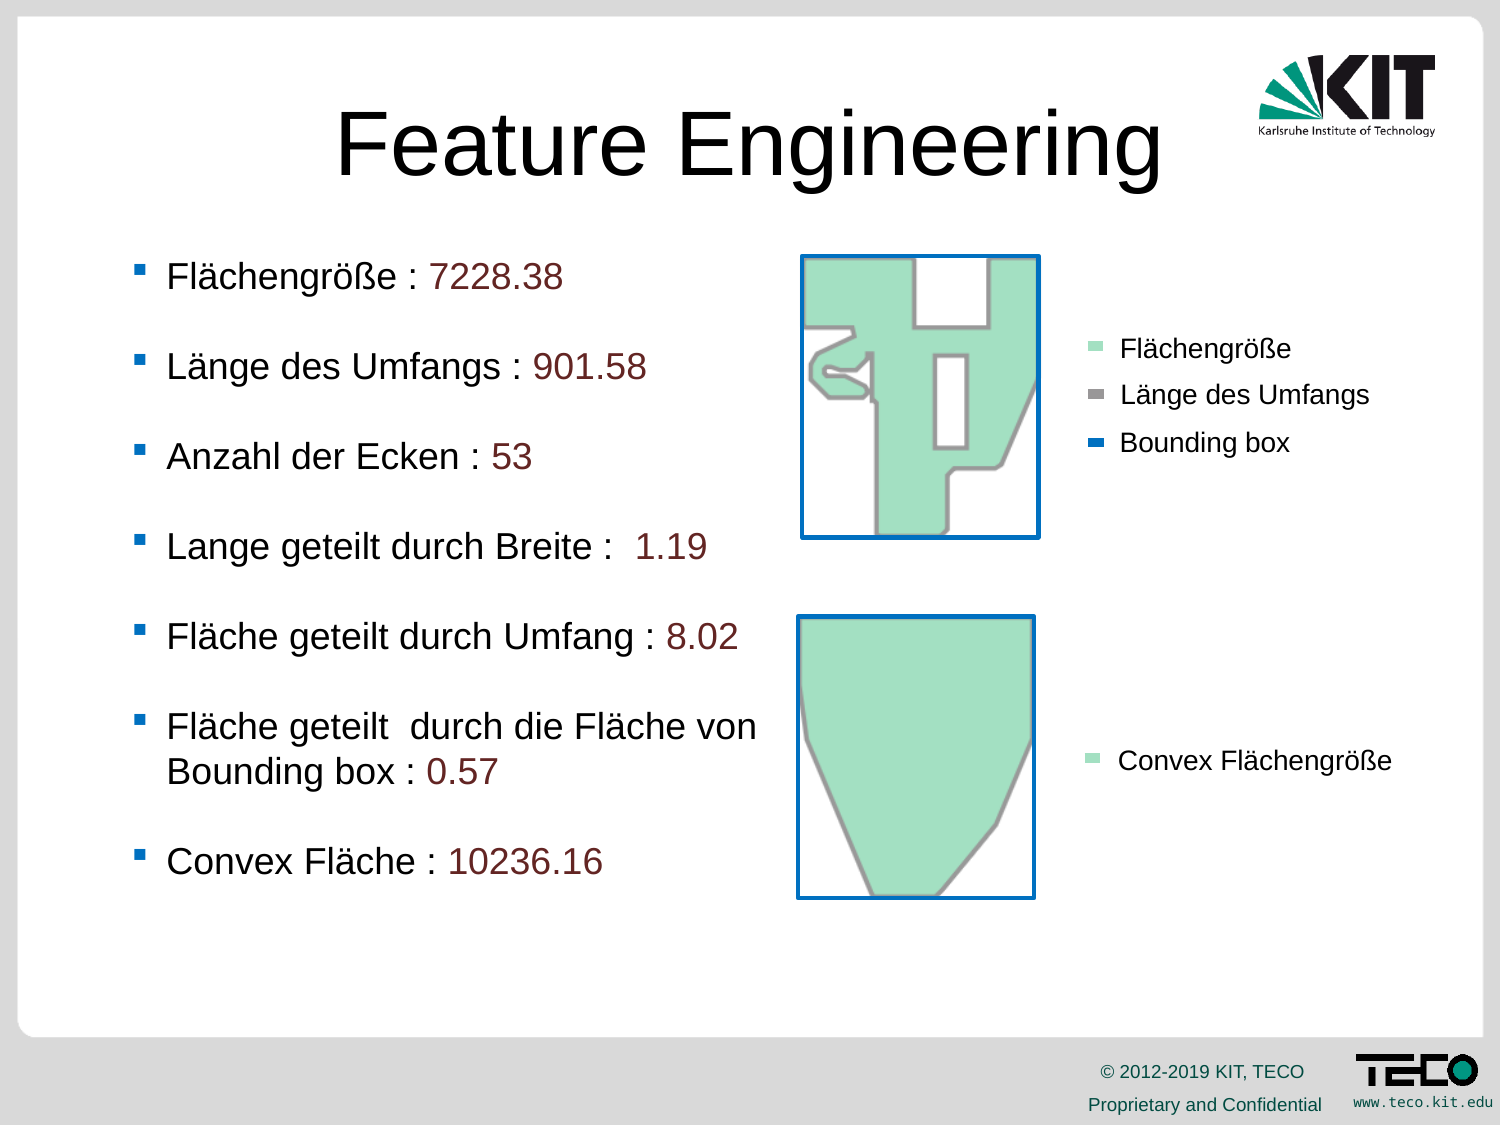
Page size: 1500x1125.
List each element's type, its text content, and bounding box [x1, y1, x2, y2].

text_box Convex Flächengröße [1103, 735, 1408, 784]
text_box Flächengröße : 7228.38 Länge des Umfangs : 901.58 Anzahl der Ecken : 53 Lange geteilt durch Breite : 1.19 Fläche geteilt durch Umfang : 8.02 Fläche geteilt durch die Fläche von Bounding box : 0.57 Convex Fläche : 10236.16 [60, 199, 1024, 935]
text_box Bounding box [1104, 416, 1306, 466]
text_box Länge des Umfangs [1105, 368, 1386, 418]
text_box Feature Engineering [74, 44, 1425, 233]
text_box Flächengröße [1105, 323, 1307, 368]
picture [0, 0, 1500, 1125]
